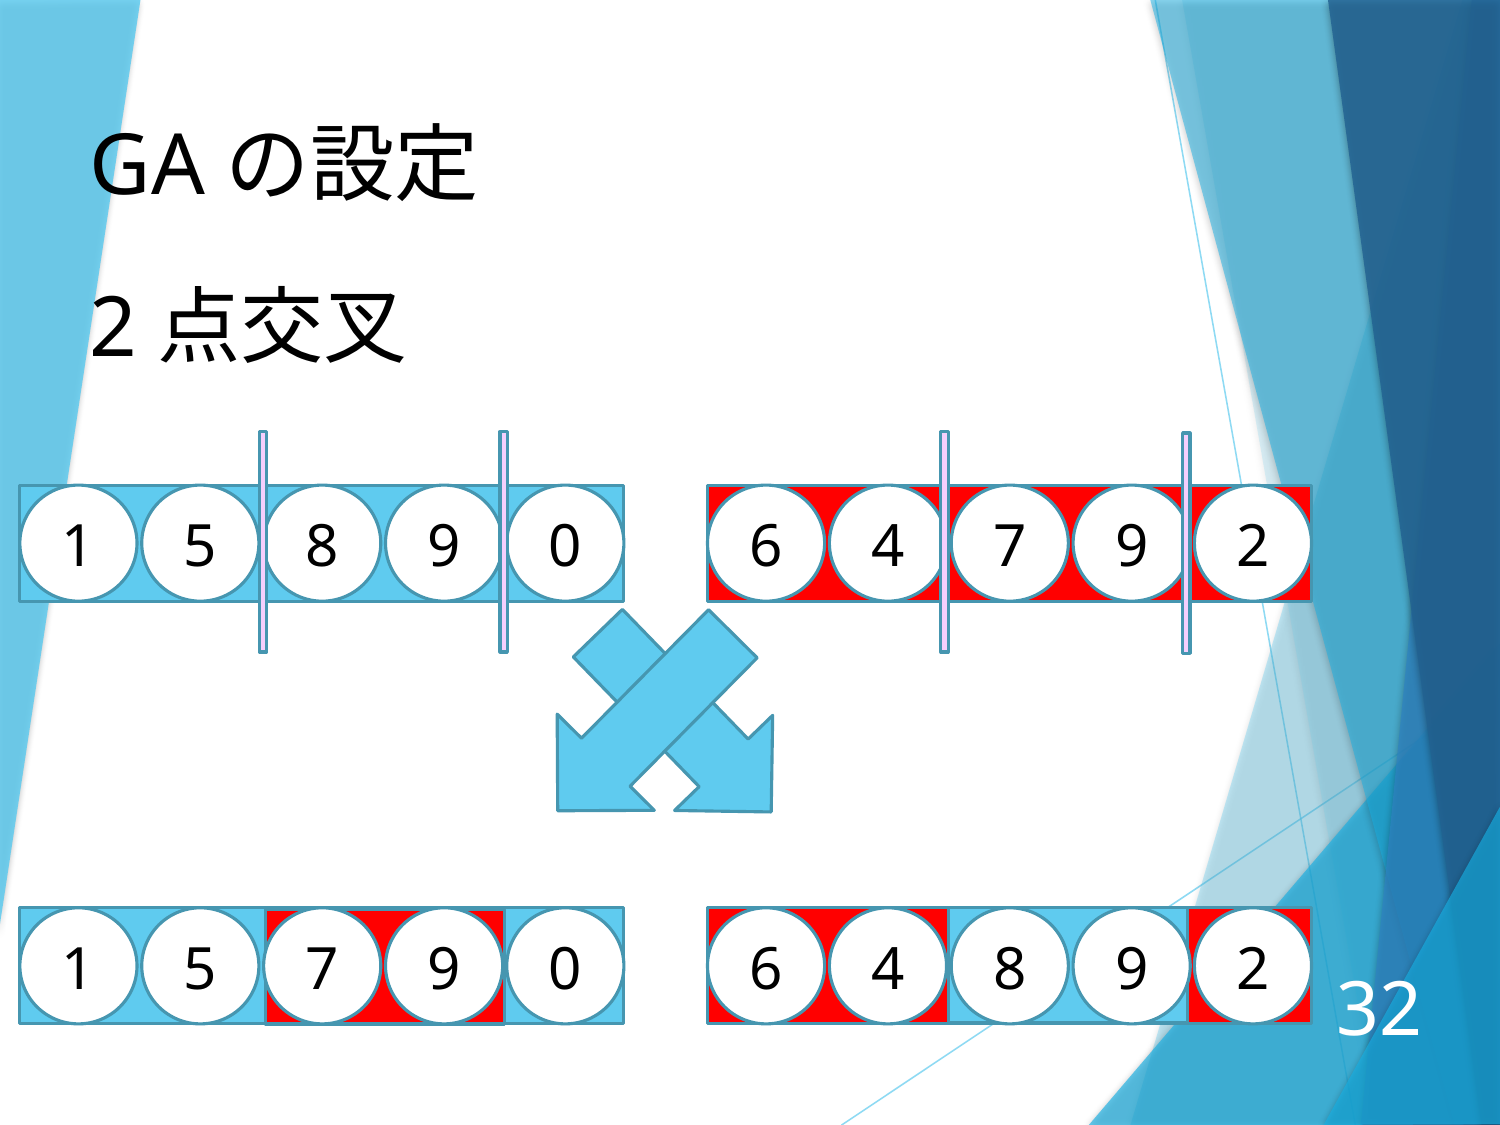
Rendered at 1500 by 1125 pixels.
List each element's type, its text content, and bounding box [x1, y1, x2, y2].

text_box 2点交叉 [75, 266, 1232, 381]
text_box [706, 484, 752, 531]
text_box [506, 981, 552, 1025]
text_box [947, 906, 1000, 962]
text_box [258, 430, 268, 654]
text_box [902, 484, 939, 510]
text_box [665, 703, 775, 814]
text_box [268, 484, 308, 515]
text_box [902, 982, 996, 1025]
text_box [210, 906, 312, 1025]
text_box [950, 484, 996, 530]
text_box [452, 971, 506, 1026]
text_box [1145, 971, 1239, 1025]
text_box [509, 484, 552, 519]
text_box [776, 548, 878, 603]
text_box [939, 430, 950, 654]
text_box [18, 975, 65, 1025]
text_box [776, 906, 878, 961]
text_box 9 [383, 483, 498, 603]
text_box [898, 906, 947, 950]
text_box 9 [383, 906, 505, 1026]
text_box [1020, 484, 1122, 603]
text_box [1149, 987, 1189, 1024]
text_box [18, 553, 69, 603]
text_box [454, 572, 498, 603]
text_box 9 [1071, 906, 1192, 1026]
text_box 2 [1192, 483, 1314, 603]
text_box 0 [505, 906, 626, 1026]
text_box [1267, 985, 1311, 1025]
text_box [950, 556, 1000, 603]
text_box 4 [827, 483, 939, 603]
text_box [458, 484, 498, 514]
text_box [509, 567, 556, 603]
text_box [575, 906, 625, 952]
text_box [498, 430, 509, 654]
text_box [1192, 548, 1243, 603]
text_box 4 [827, 906, 949, 1026]
text_box [780, 484, 874, 538]
text_box [1181, 431, 1192, 655]
text_box 7 [262, 906, 383, 1026]
text_box [555, 608, 759, 813]
text_box 1 [18, 906, 139, 1026]
text_box 7 [950, 483, 1070, 603]
text_box [264, 908, 304, 947]
text_box [1141, 579, 1181, 603]
text_box [706, 906, 756, 954]
text_box [463, 908, 506, 960]
text_box 6 [705, 483, 827, 603]
text_box [210, 564, 258, 603]
text_box [947, 969, 992, 1024]
text_box 5 [140, 906, 261, 1026]
text_box [214, 484, 258, 523]
text_box [268, 571, 312, 603]
text_box [575, 557, 625, 603]
text_box [18, 484, 65, 534]
text_box 9 [1071, 483, 1181, 603]
text_box [264, 985, 314, 1026]
text_box 8 [949, 906, 1070, 1026]
text_box [1192, 484, 1239, 538]
text_box [1267, 484, 1313, 531]
text_box GAの設定 [75, 103, 648, 219]
text_box [572, 608, 665, 702]
text_box [579, 979, 625, 1025]
text_box [780, 971, 874, 1025]
text_box [88, 484, 190, 603]
text_box [454, 906, 555, 951]
text_box [88, 906, 190, 1025]
text_box [706, 978, 752, 1025]
text_box 8 [268, 483, 383, 603]
text_box 6 [705, 906, 827, 1026]
text_box [336, 484, 430, 541]
text_box [1189, 906, 1243, 961]
text_box [330, 968, 436, 1026]
text_box [1145, 484, 1181, 507]
text_box 0 [509, 483, 626, 603]
text_box [706, 555, 756, 603]
text_box [1142, 906, 1189, 945]
text_box [1263, 555, 1313, 603]
text_box [341, 908, 426, 964]
text_box [332, 545, 434, 603]
text_box 1 [18, 483, 139, 603]
slide_number 32 [1311, 971, 1438, 1051]
text_box [18, 906, 68, 956]
text_box [1020, 906, 1122, 1024]
text_box [898, 577, 939, 603]
text_box [1263, 906, 1313, 954]
text_box 2 [1192, 906, 1314, 1026]
text_box [579, 484, 625, 530]
text_box 5 [140, 483, 258, 603]
